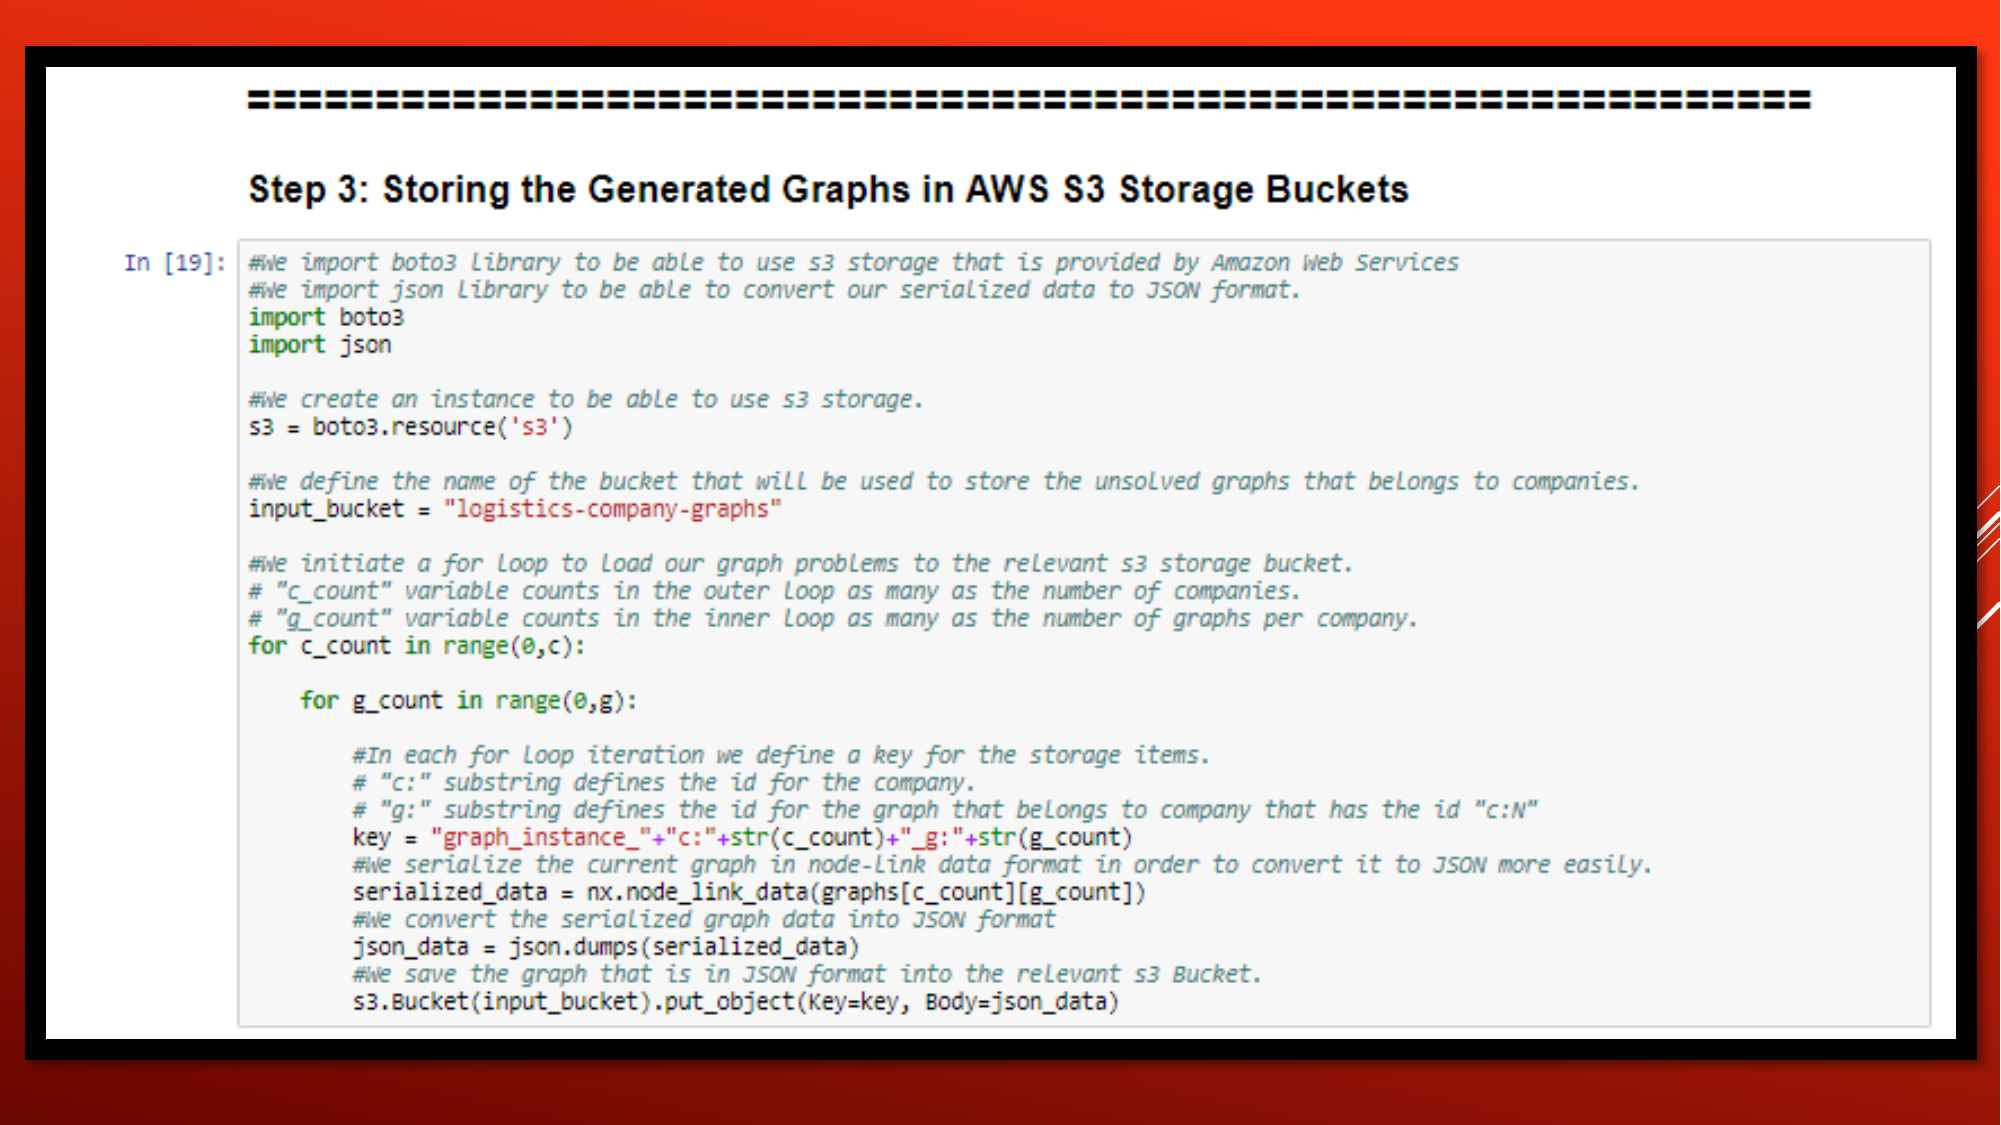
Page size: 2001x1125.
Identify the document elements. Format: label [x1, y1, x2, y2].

picture [45, 66, 1957, 1040]
